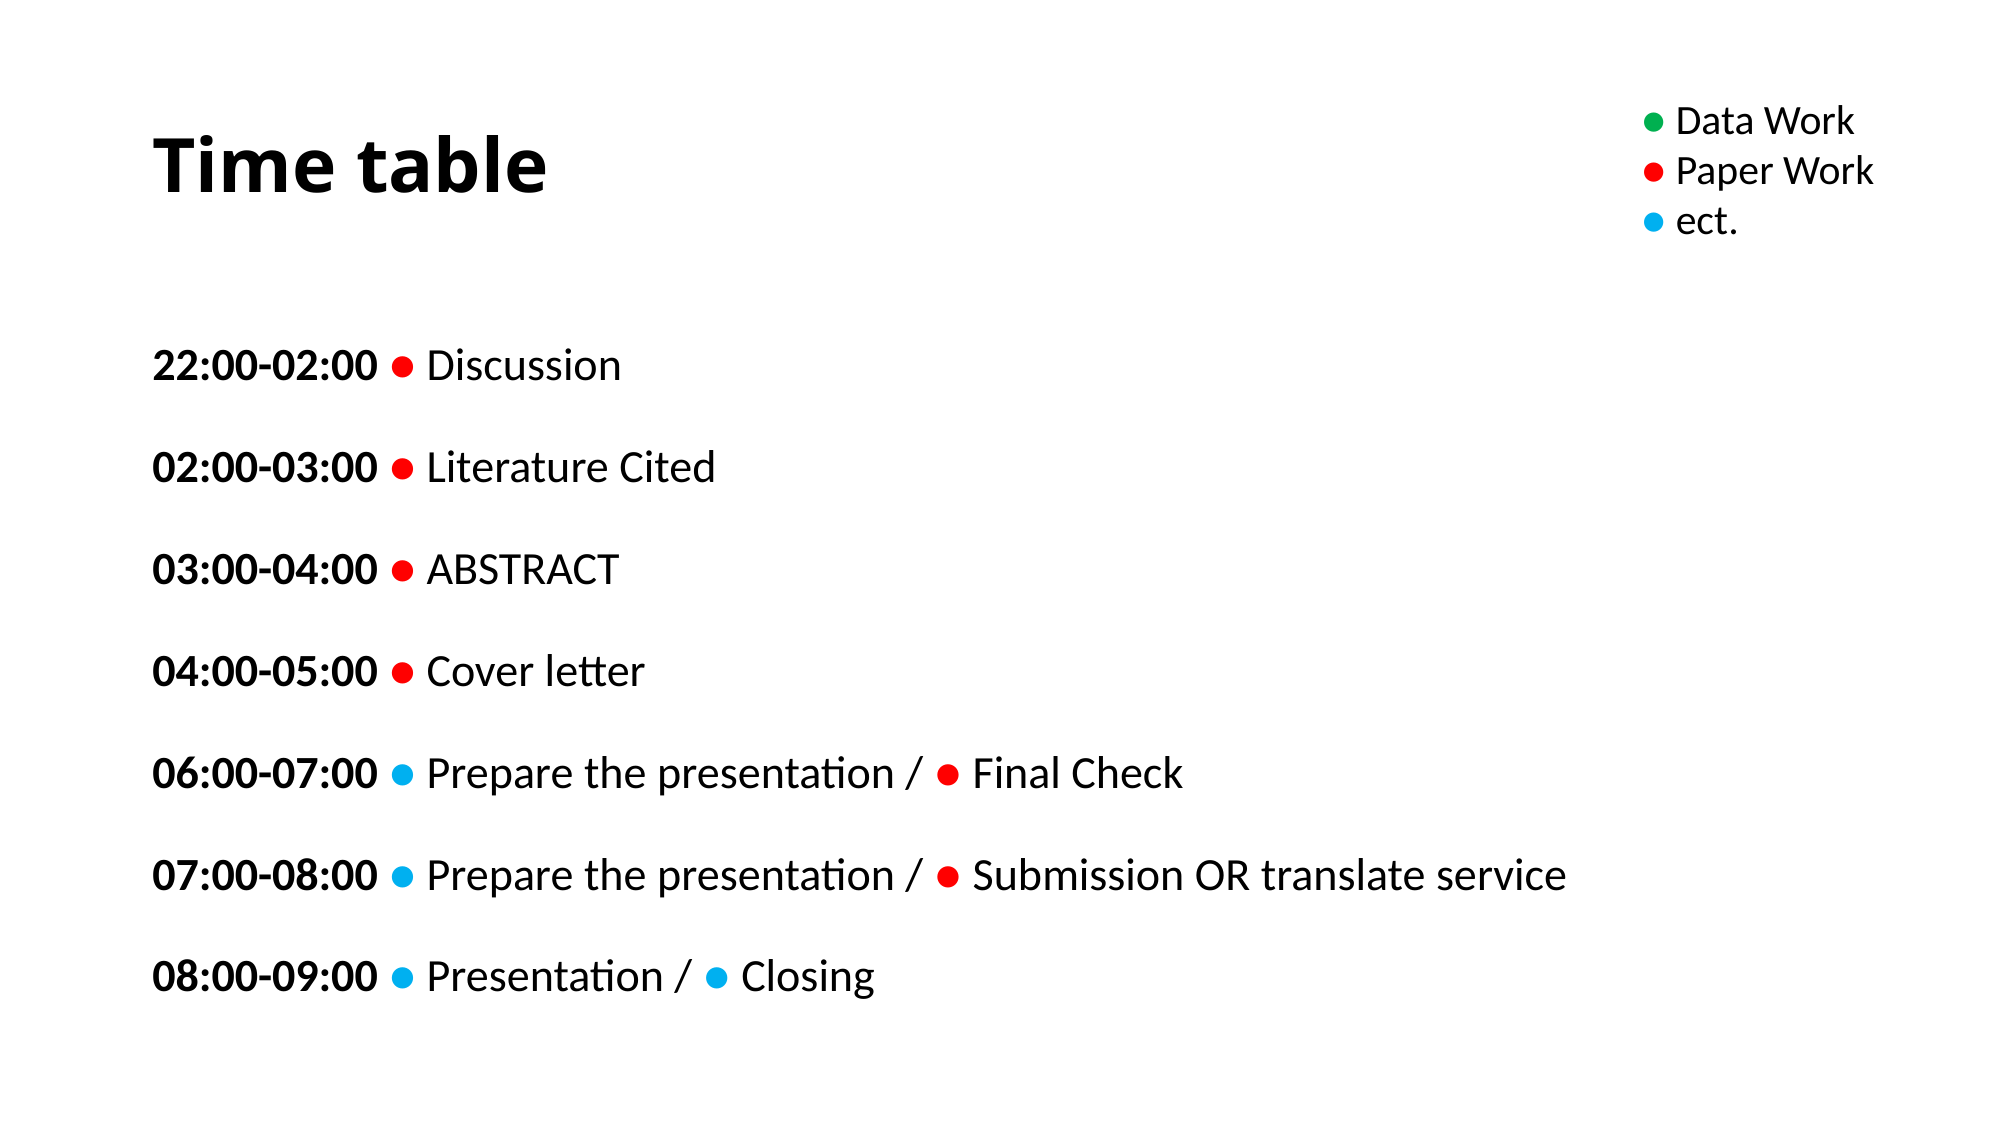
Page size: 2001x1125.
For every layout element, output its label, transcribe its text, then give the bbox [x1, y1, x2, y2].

title Time table [137, 59, 1863, 278]
list 22:00-02:00 ● Discussion 02:00-03:00 ● Literature Cited 03:00-04:00 ● ABSTRACT 04:00-05:00 ● Cover letter 06:00-07:00 ● Prepare the presentation / ● Final Check 07:00-08:00 ● Prepare the presentation / ● Submission OR translate service 08:00-09:00 ● Presentation / ● Closing [137, 299, 1863, 1014]
text_box ● Data Work ● Paper Work ● ect. [1626, 85, 1890, 251]
